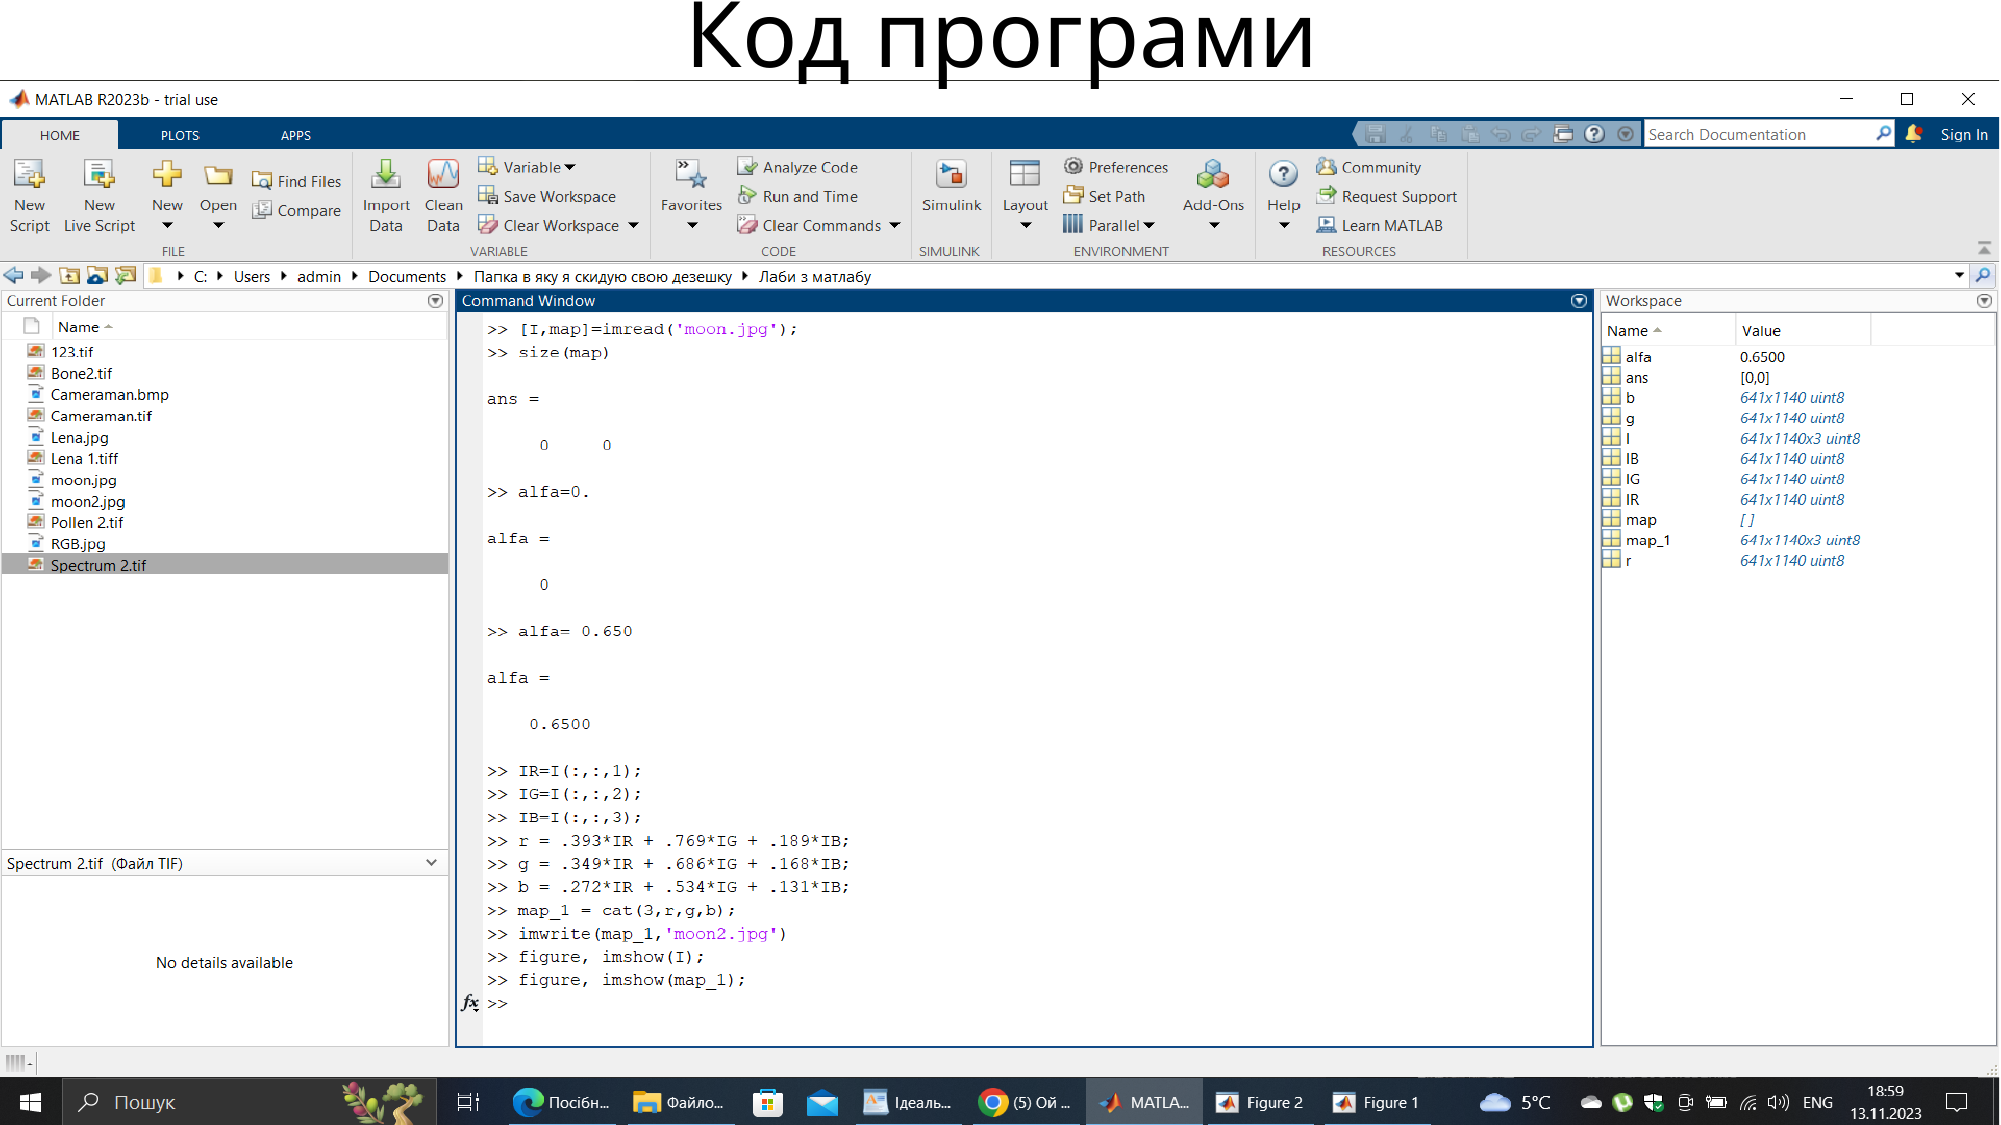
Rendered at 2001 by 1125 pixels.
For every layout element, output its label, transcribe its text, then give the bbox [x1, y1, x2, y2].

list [0, 80, 2000, 1125]
title Код програми [670, 0, 2000, 80]
